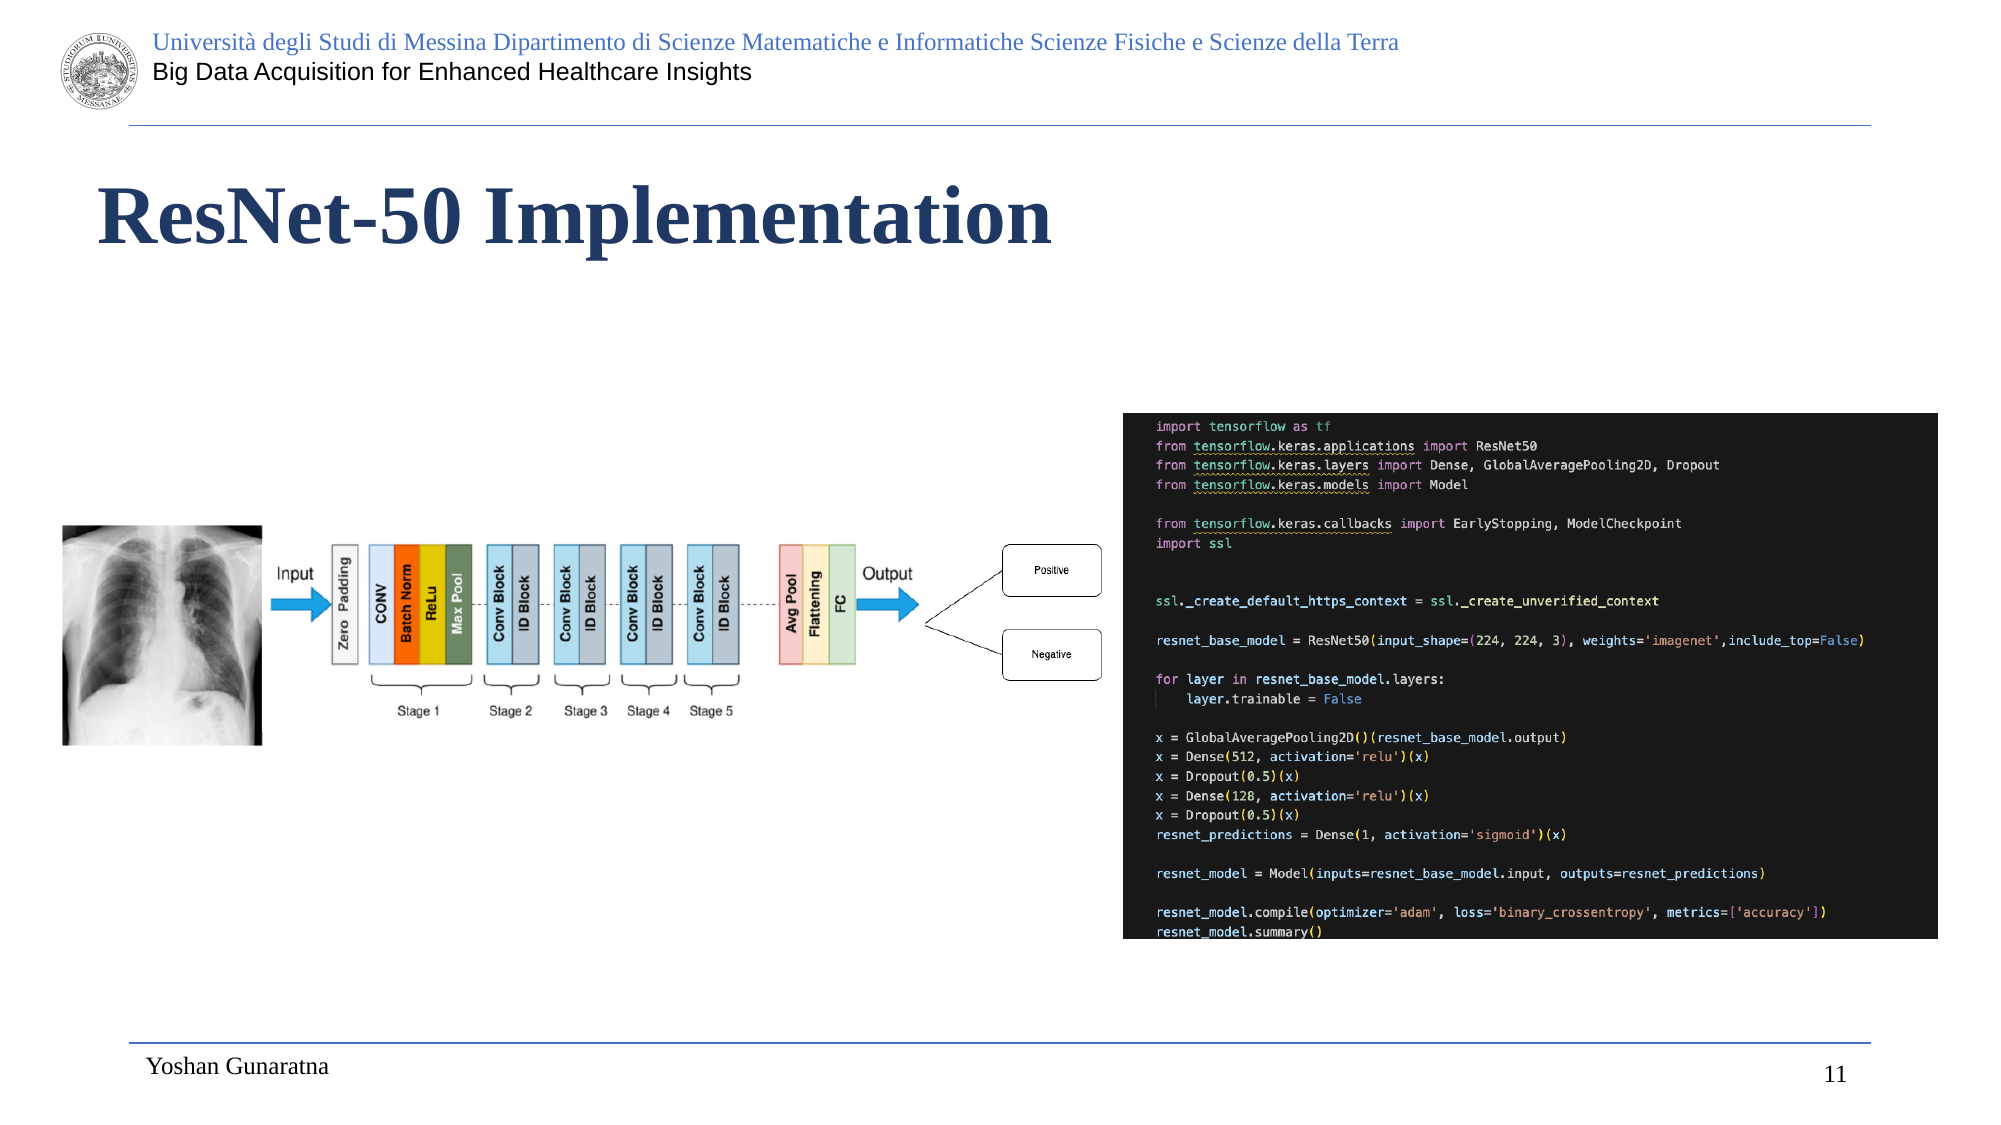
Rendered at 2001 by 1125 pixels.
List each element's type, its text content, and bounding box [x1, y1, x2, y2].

picture [62, 525, 1102, 746]
title ResNet-50 Implementation [82, 158, 1808, 275]
slide_number 11 [1412, 1042, 1863, 1103]
picture [1123, 413, 1938, 939]
picture [60, 32, 138, 110]
